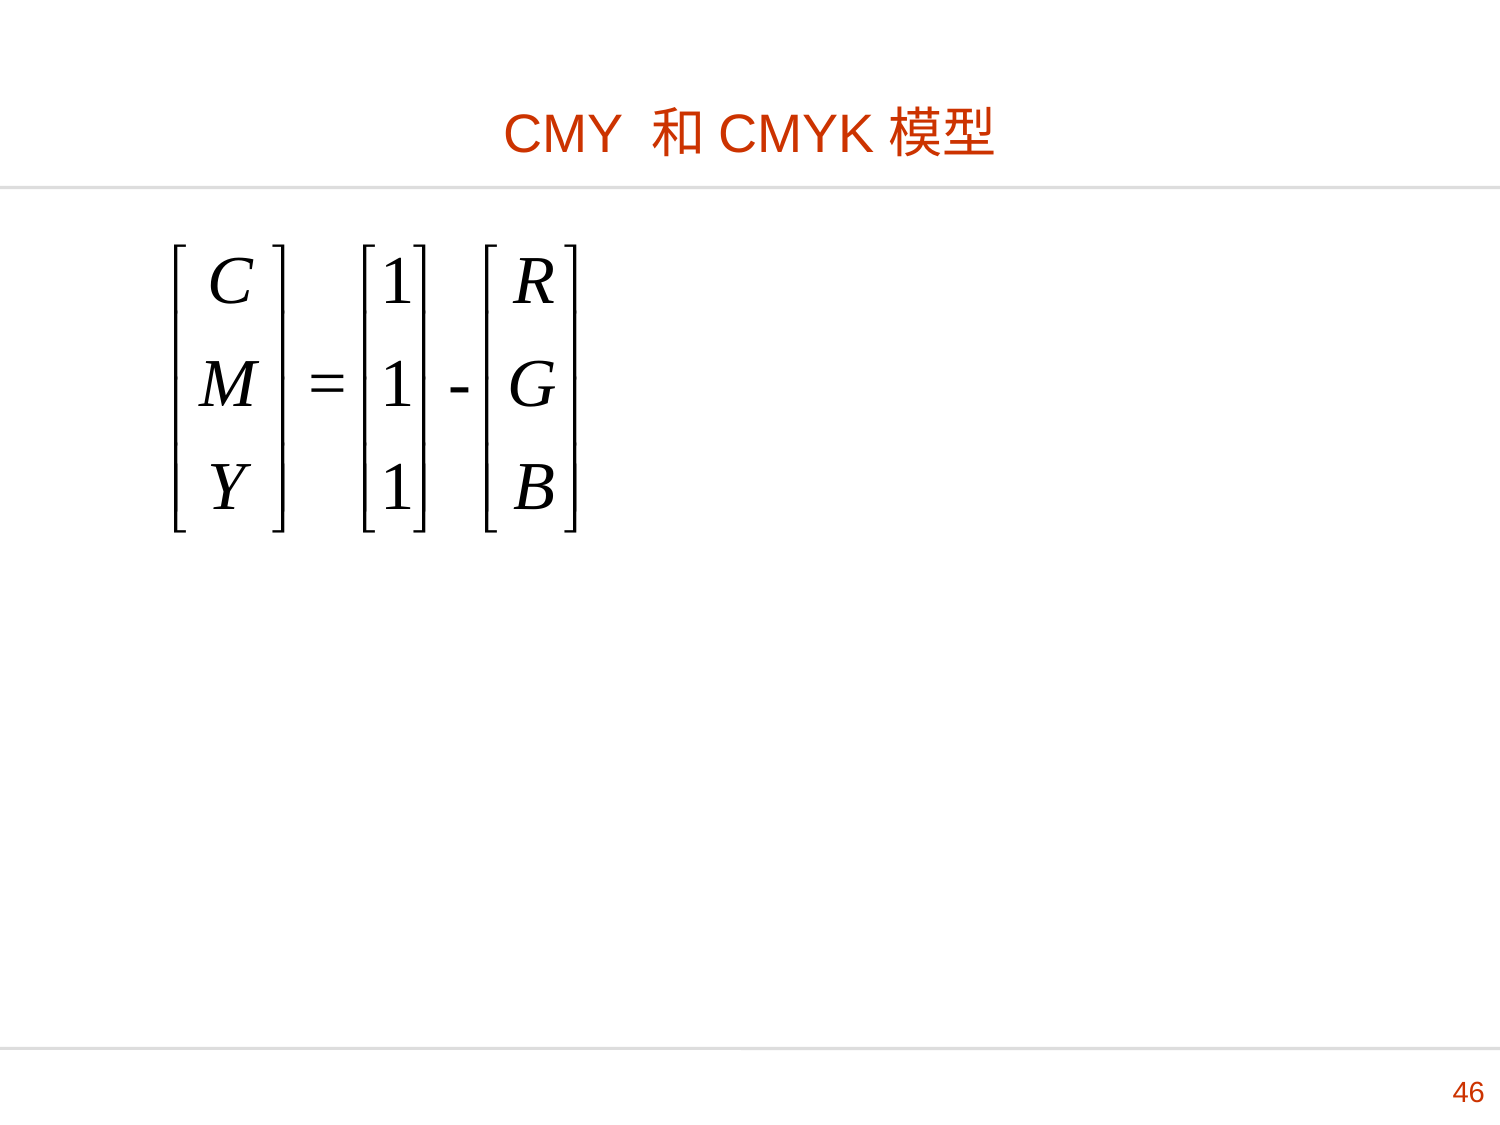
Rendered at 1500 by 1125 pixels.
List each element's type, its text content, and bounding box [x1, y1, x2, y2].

title CMY 和CMYK模型 [75, 91, 1425, 182]
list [157, 229, 604, 550]
slide_number 46 [1149, 1065, 1500, 1104]
